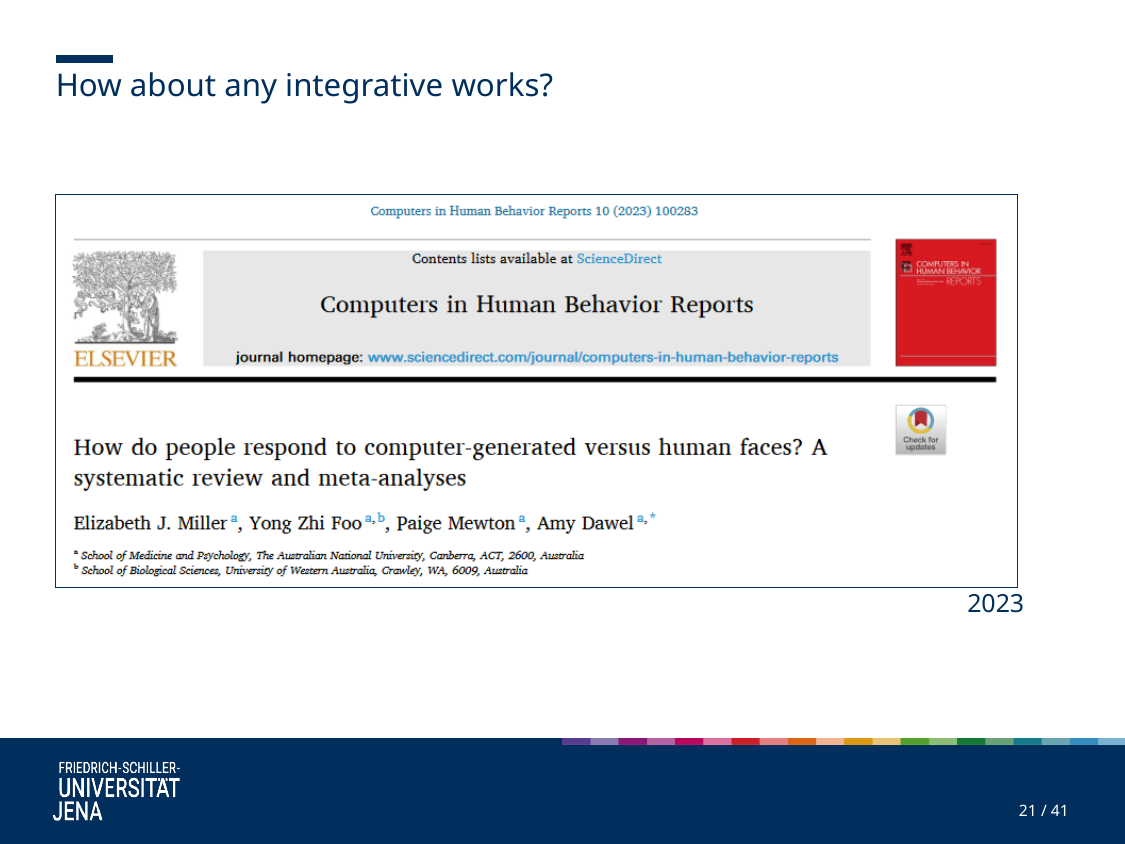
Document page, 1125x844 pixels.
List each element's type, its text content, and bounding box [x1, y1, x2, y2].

picture [51, 755, 181, 827]
picture [562, 738, 1125, 745]
picture [55, 194, 1019, 588]
text_box 2023 [952, 580, 1040, 626]
text_box How about any integrative works? [54, 63, 856, 112]
